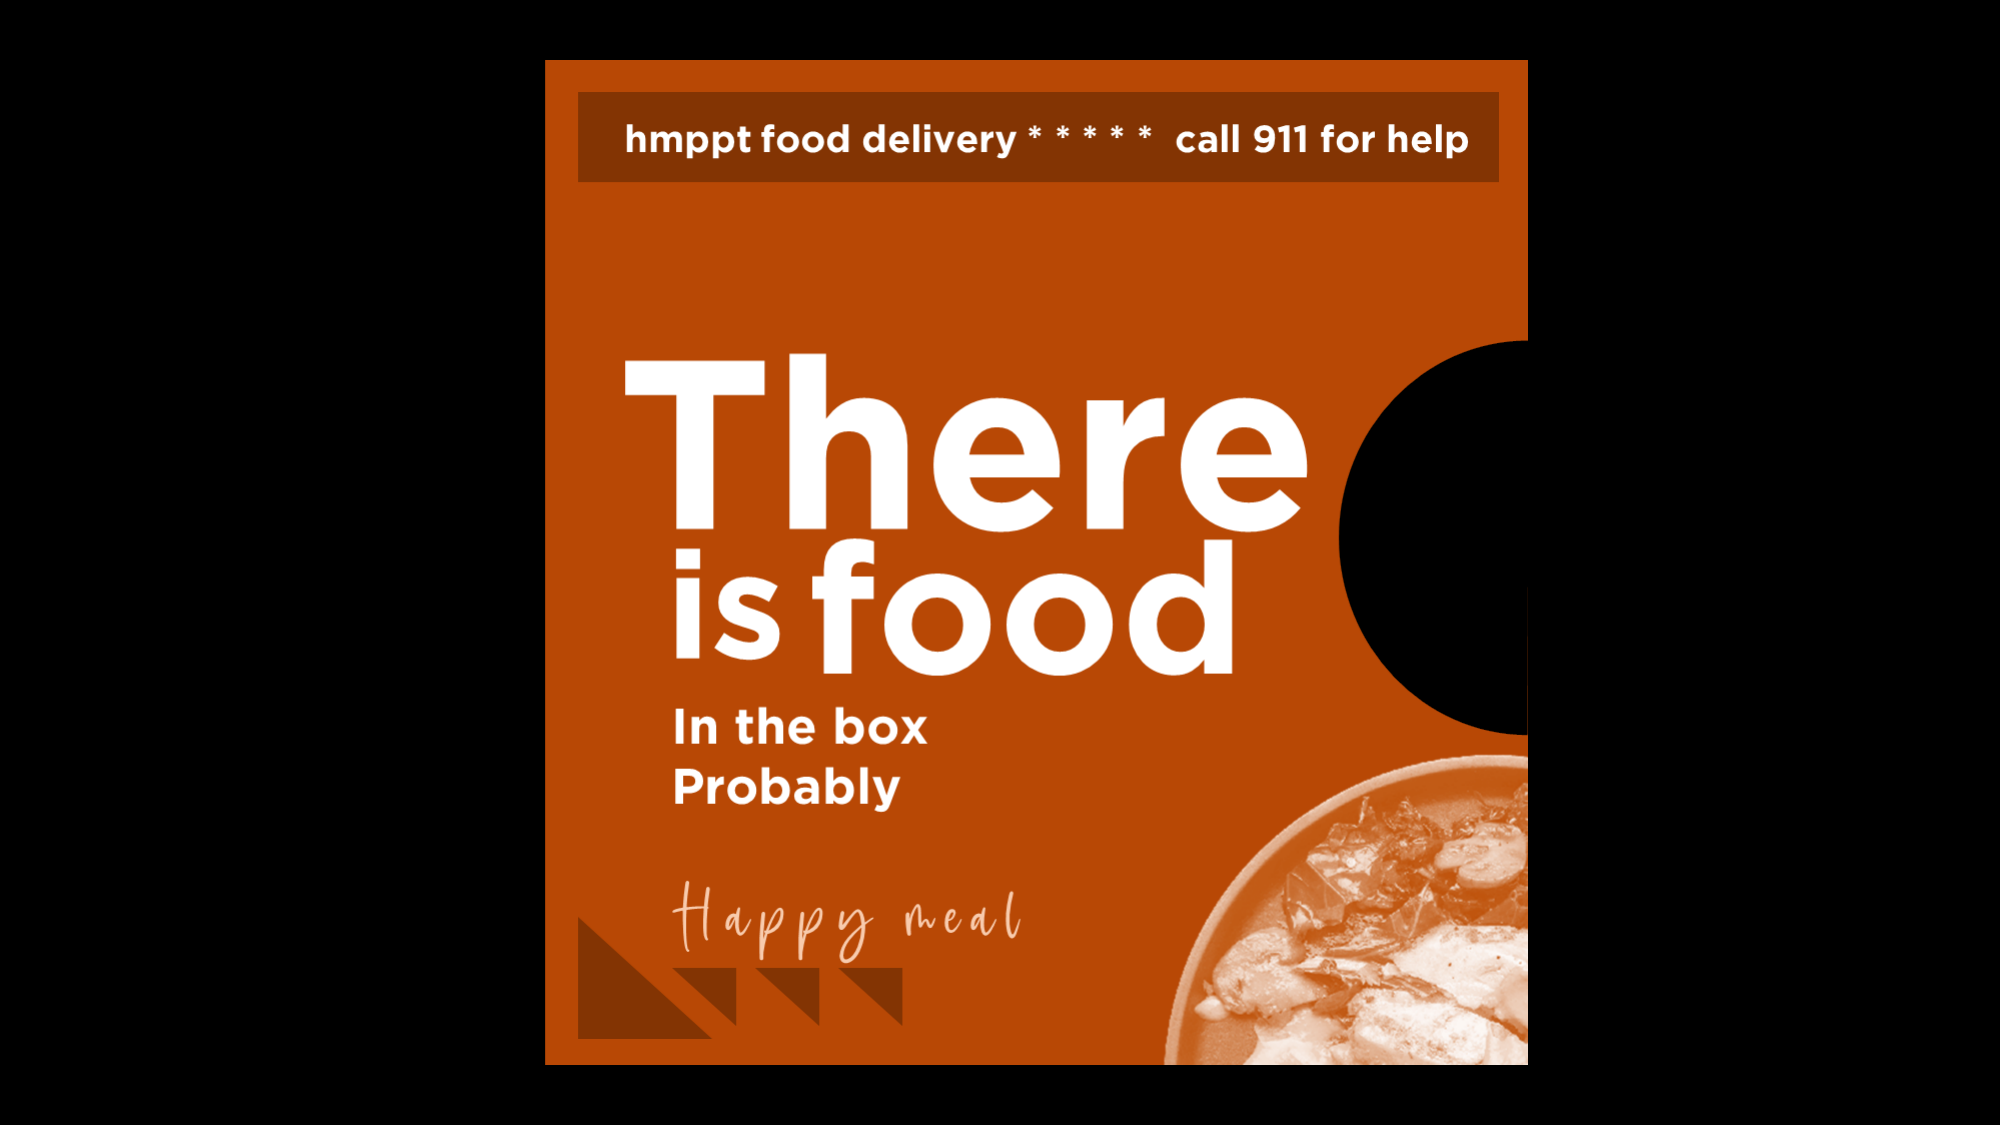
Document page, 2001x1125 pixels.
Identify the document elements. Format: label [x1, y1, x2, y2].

picture [472, 60, 1528, 1065]
